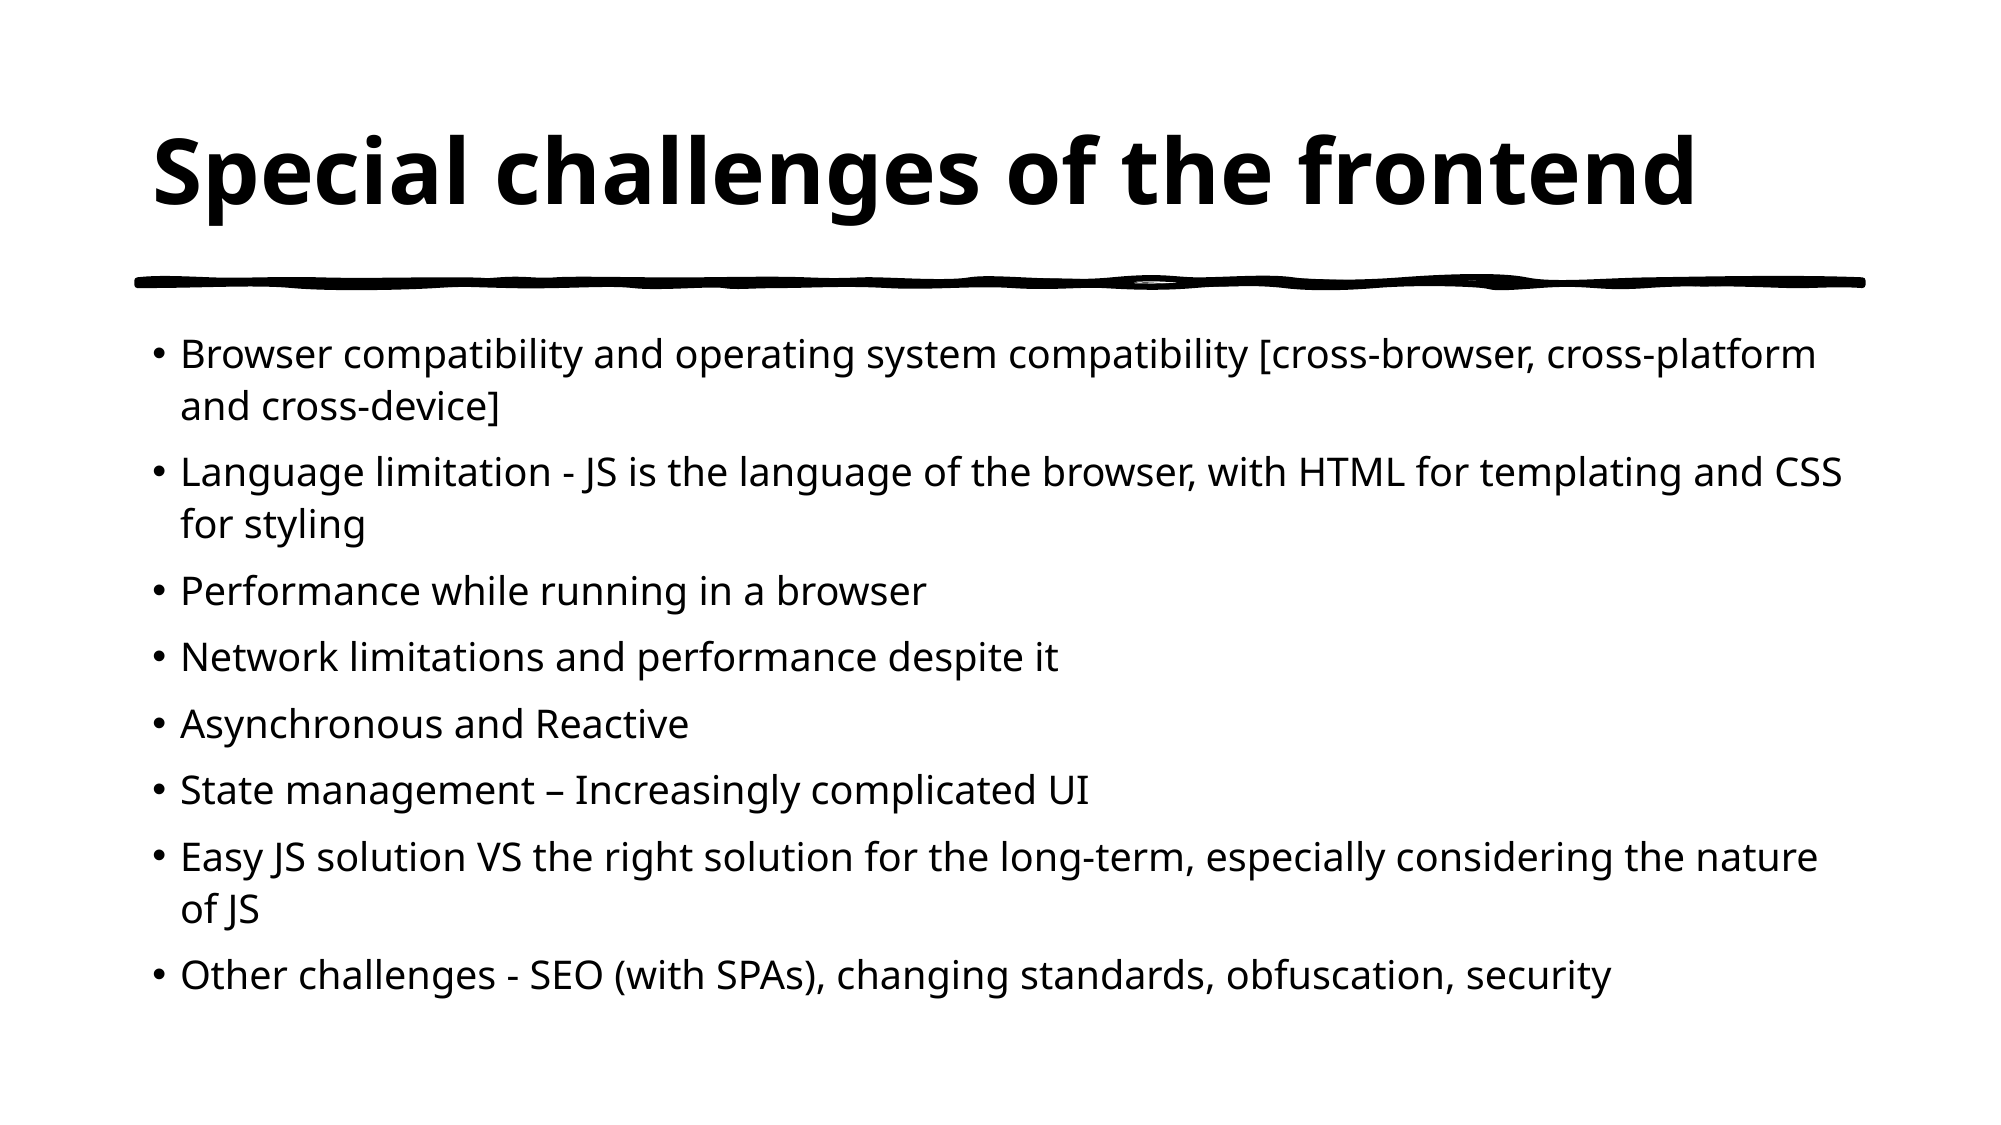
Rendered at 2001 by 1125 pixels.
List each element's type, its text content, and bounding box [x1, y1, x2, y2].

title Special challenges of the frontend [137, 59, 1863, 278]
list Browser compatibility and operating system compatibility [cross-browser, cross-platform and cross-device] Language limitation - JS is the language of the browser, with HTML for templating and CSS for styling Performance while running in a browser Network limitations and performance despite it Asynchronous and Reactive State management – Increasingly complicated UI Easy JS solution VS the right solution for the long-term, especially considering the nature of JS Other challenges - SEO (with SPAs), changing standards, obfuscation, security [137, 316, 1863, 1014]
